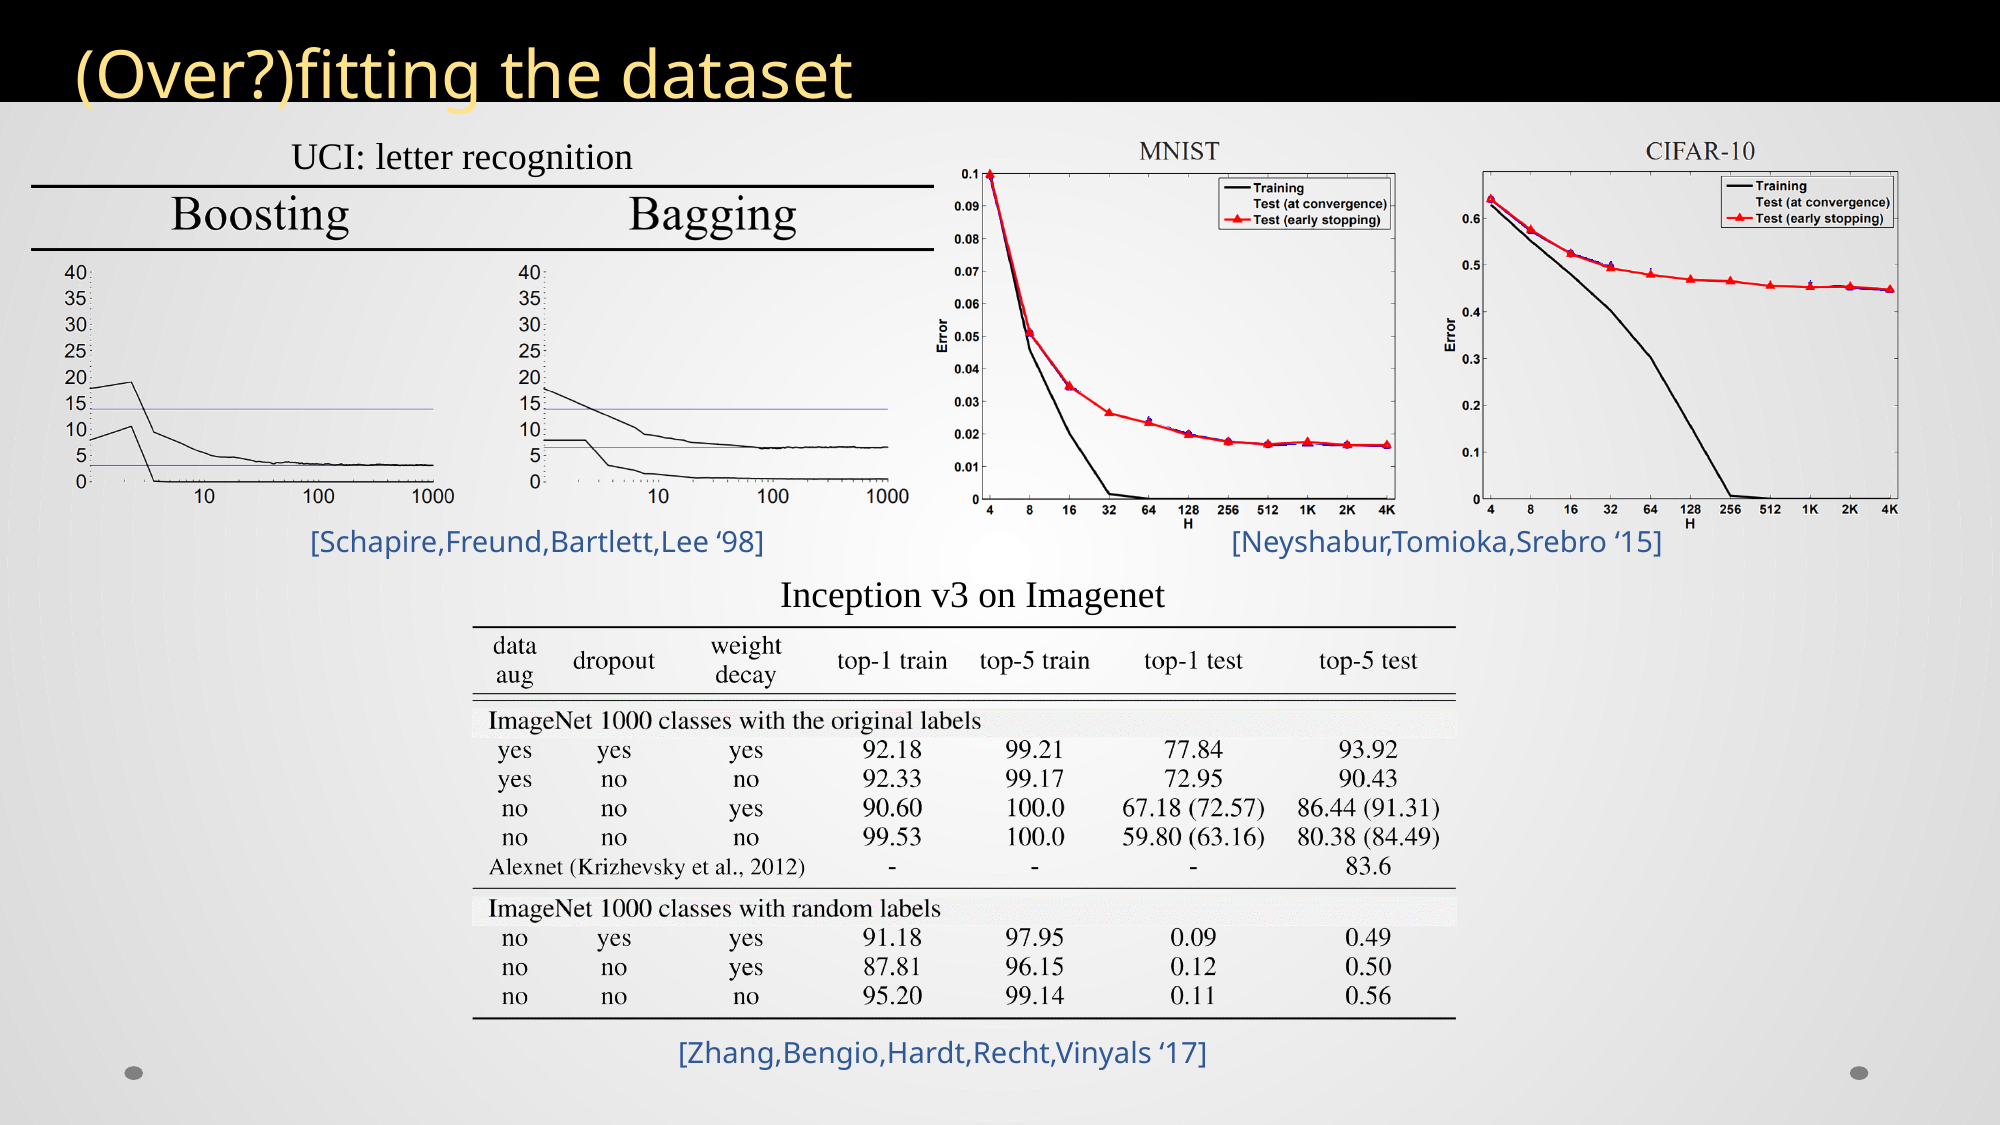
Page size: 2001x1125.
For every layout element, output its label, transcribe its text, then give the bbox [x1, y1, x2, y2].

title (Over?)fitting the dataset [0, 0, 2000, 102]
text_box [938, 128, 1918, 567]
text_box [24, 124, 935, 567]
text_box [449, 562, 1463, 1078]
